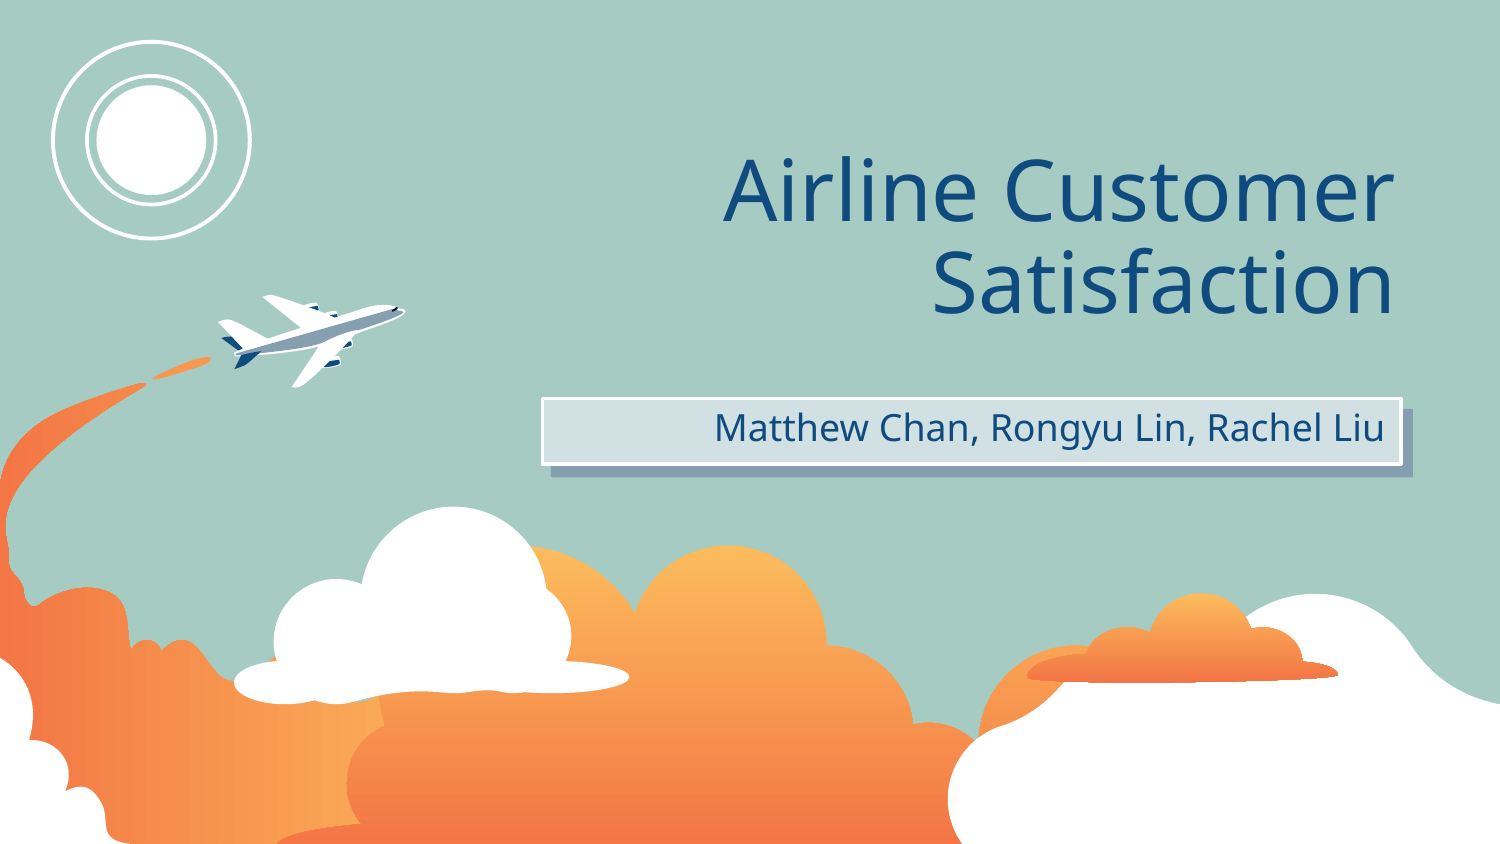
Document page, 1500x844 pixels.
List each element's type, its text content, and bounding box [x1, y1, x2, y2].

subtitle Matthew Chan, Rongyu Lin, Rachel Liu [541, 397, 1403, 466]
title Airline Customer Satisfaction [390, 133, 1412, 361]
